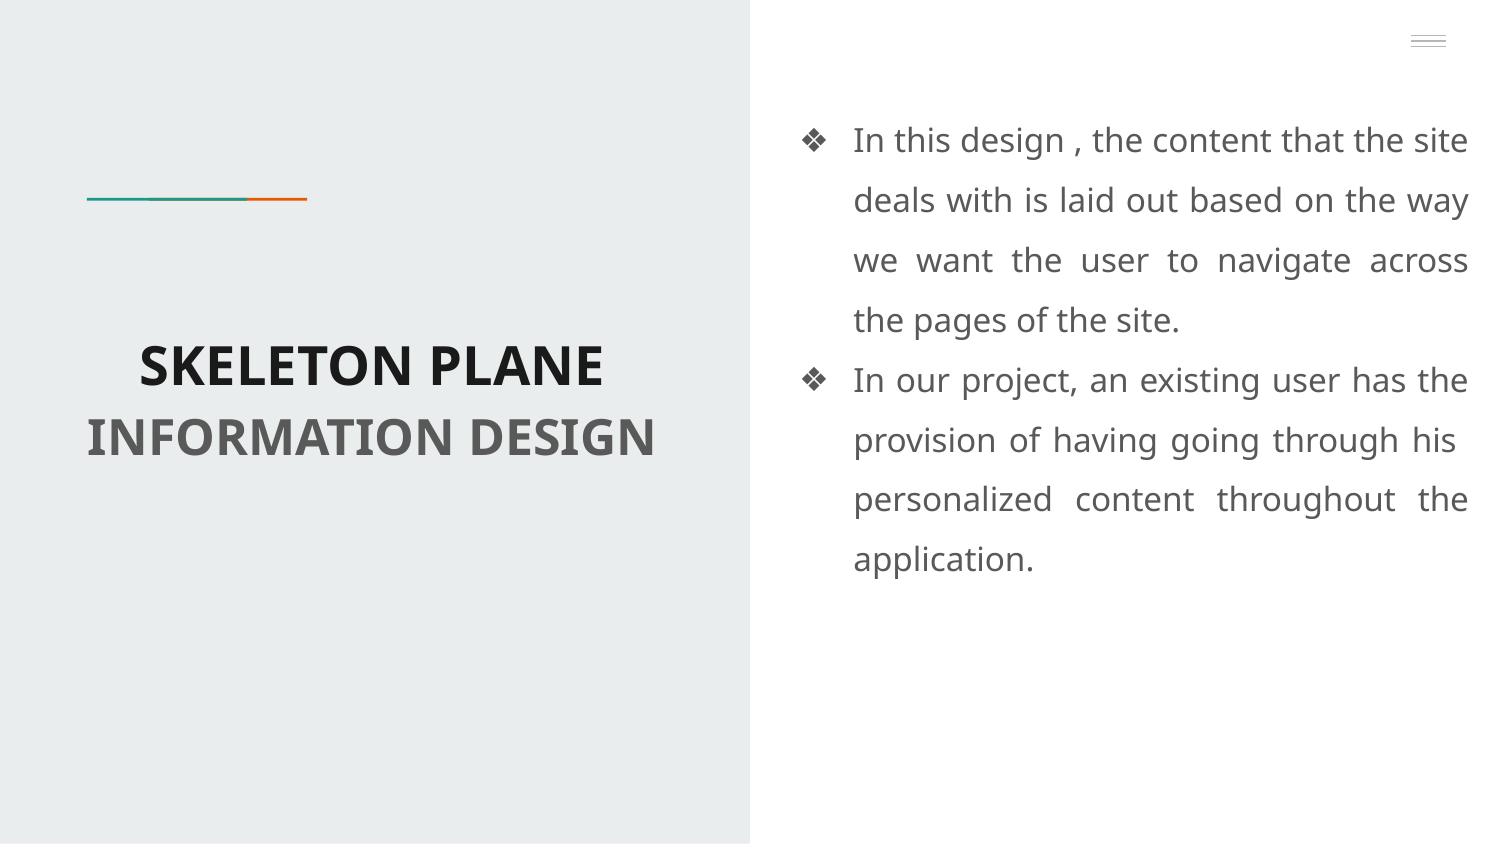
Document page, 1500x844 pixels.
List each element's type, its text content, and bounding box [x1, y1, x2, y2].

title SKELETON PLANE INFORMATION DESIGN [59, 316, 687, 594]
list In this design , the content that the site deals with is laid out based on the way we want the user to navigate across the pages of the site. In our project, an existing user has the provision of having going through his personalized content throughout the application. [763, 11, 1486, 844]
